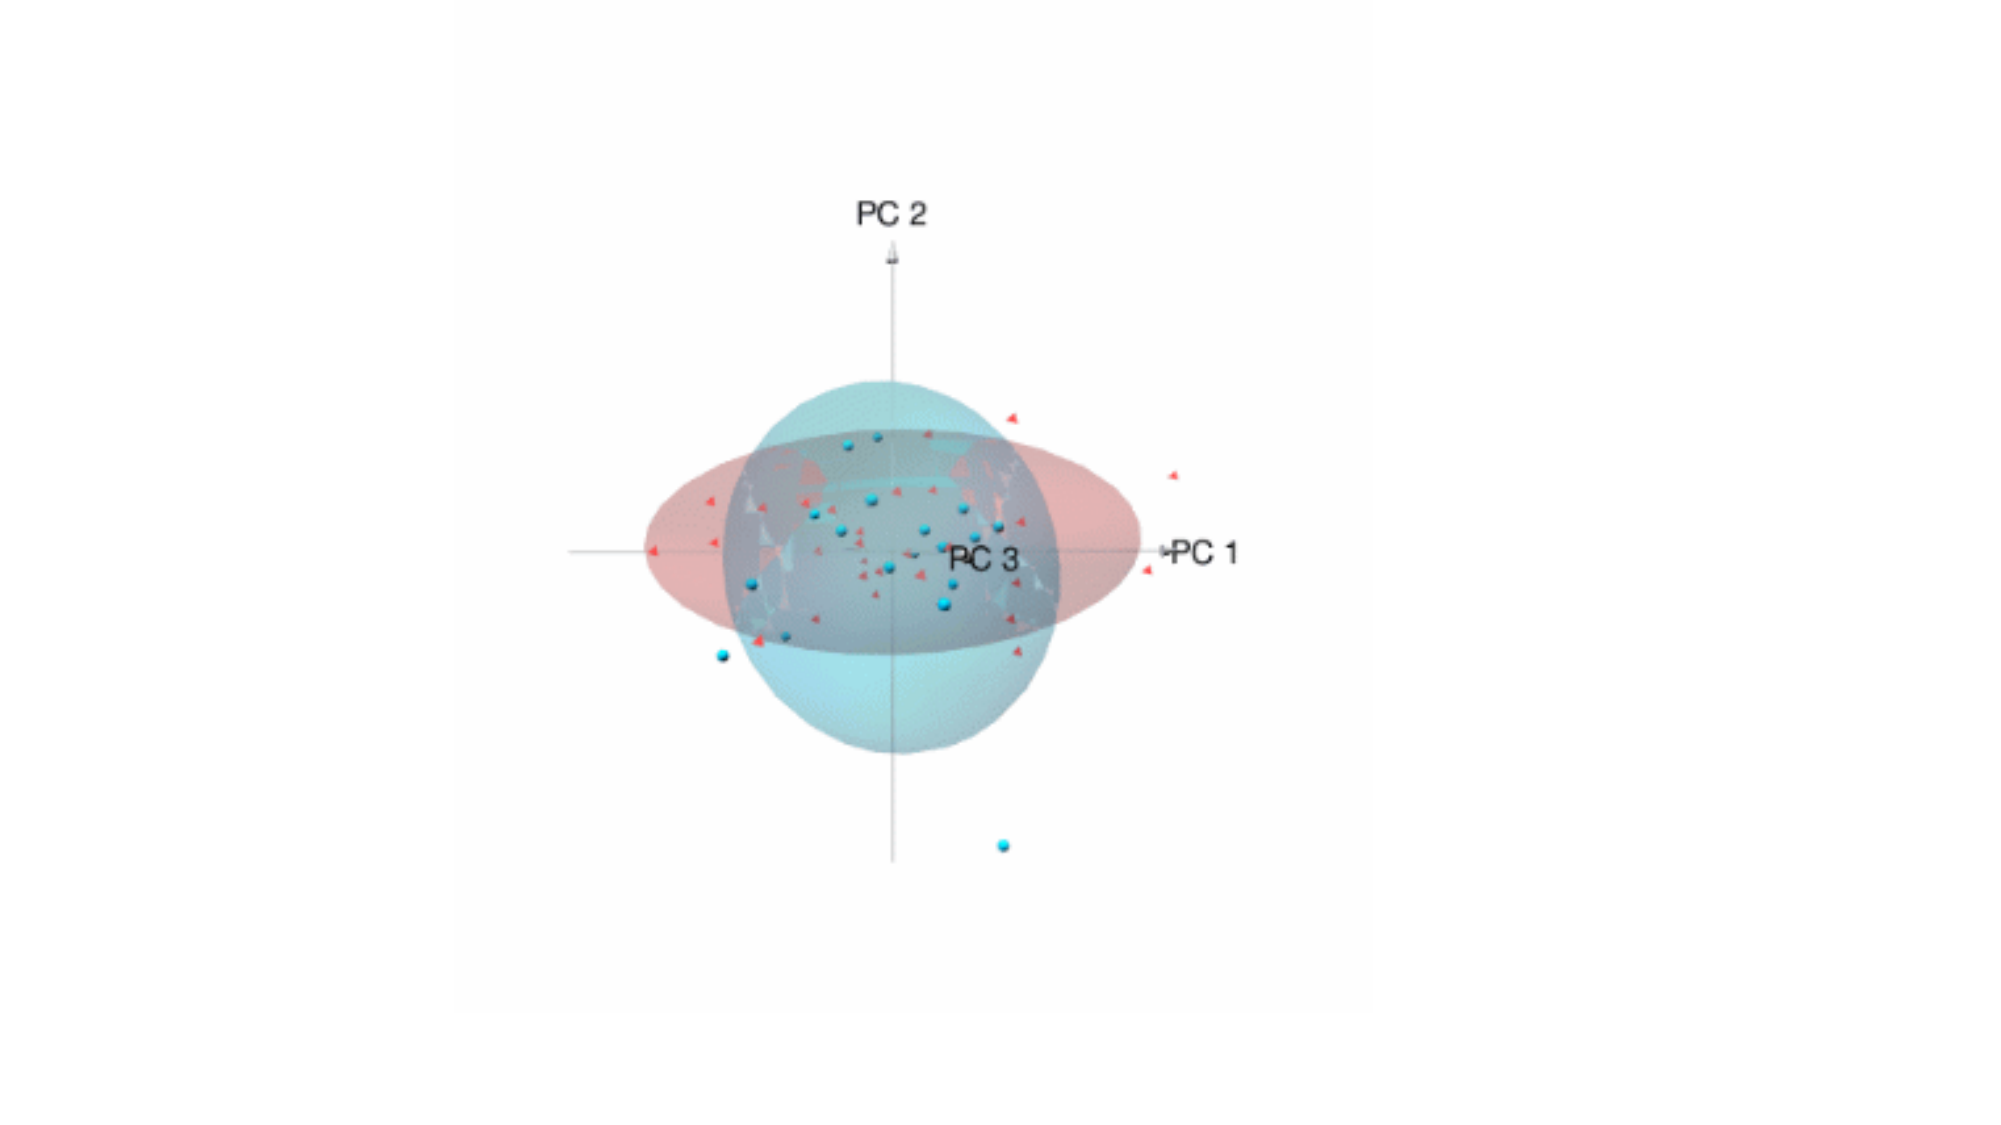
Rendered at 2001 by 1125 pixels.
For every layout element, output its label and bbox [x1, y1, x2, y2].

picture [454, 0, 1373, 1013]
